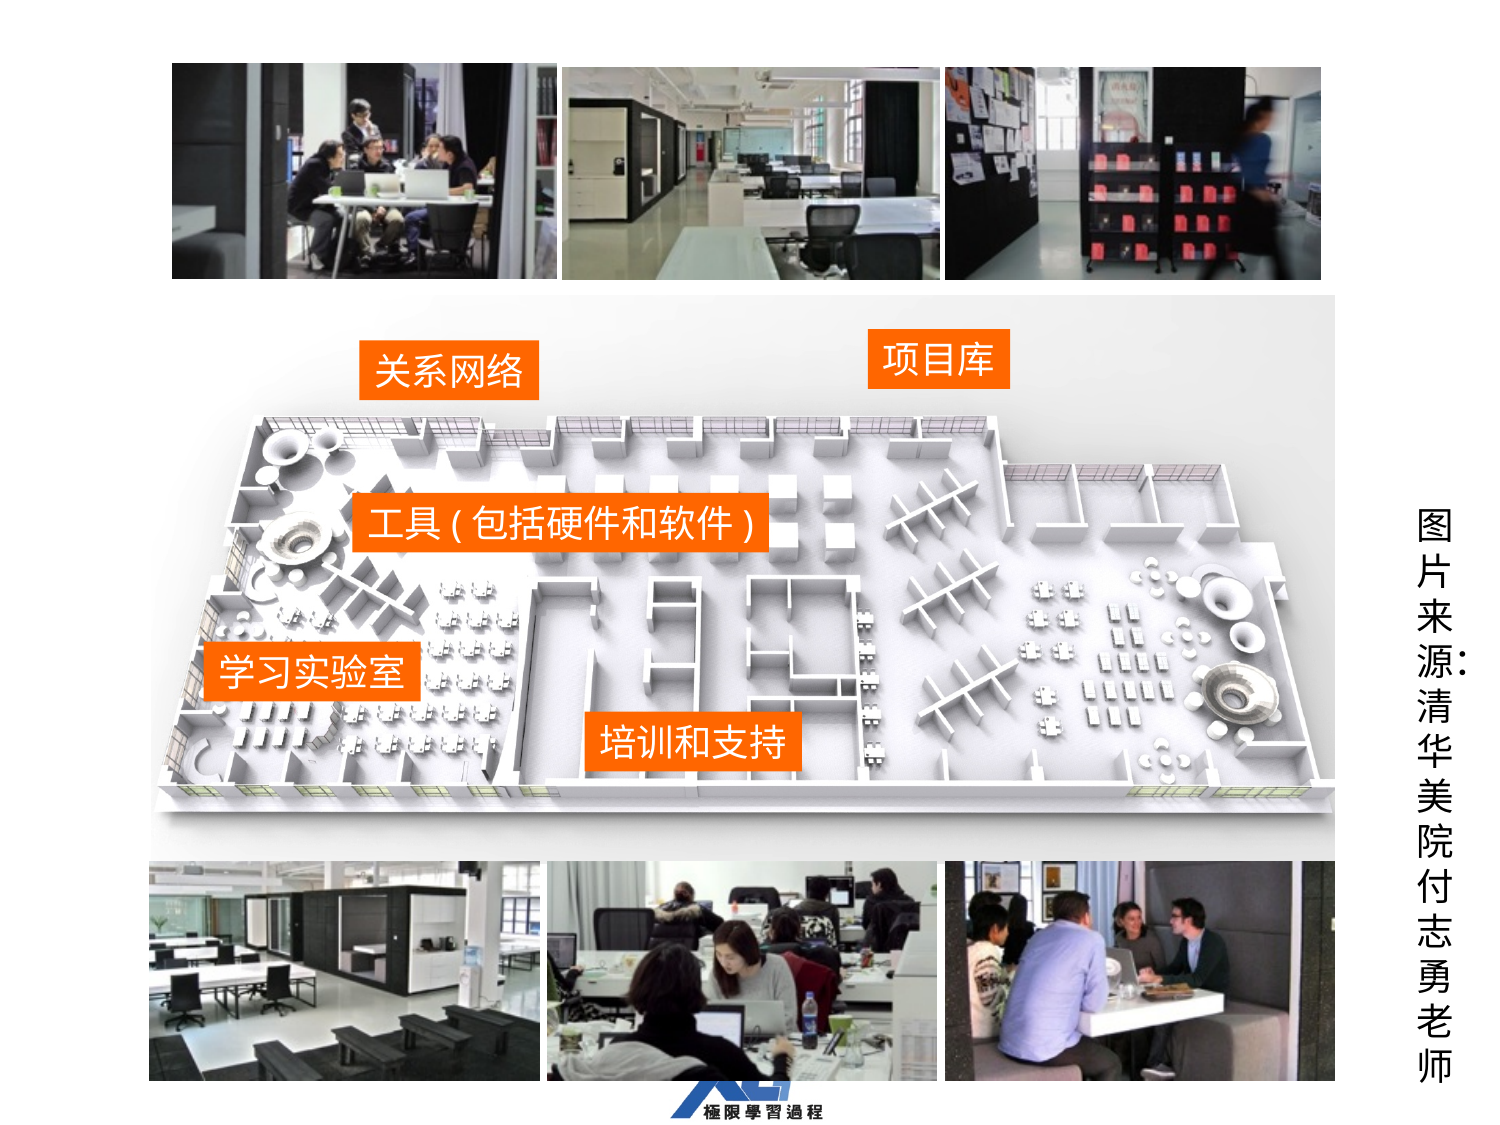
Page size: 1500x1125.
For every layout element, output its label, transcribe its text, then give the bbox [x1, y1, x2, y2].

picture [172, 63, 557, 280]
text_box 图片来源：清华美院付志勇老师 [1401, 495, 1483, 1095]
picture [149, 295, 1336, 1124]
picture [945, 67, 1322, 280]
picture [562, 67, 940, 280]
